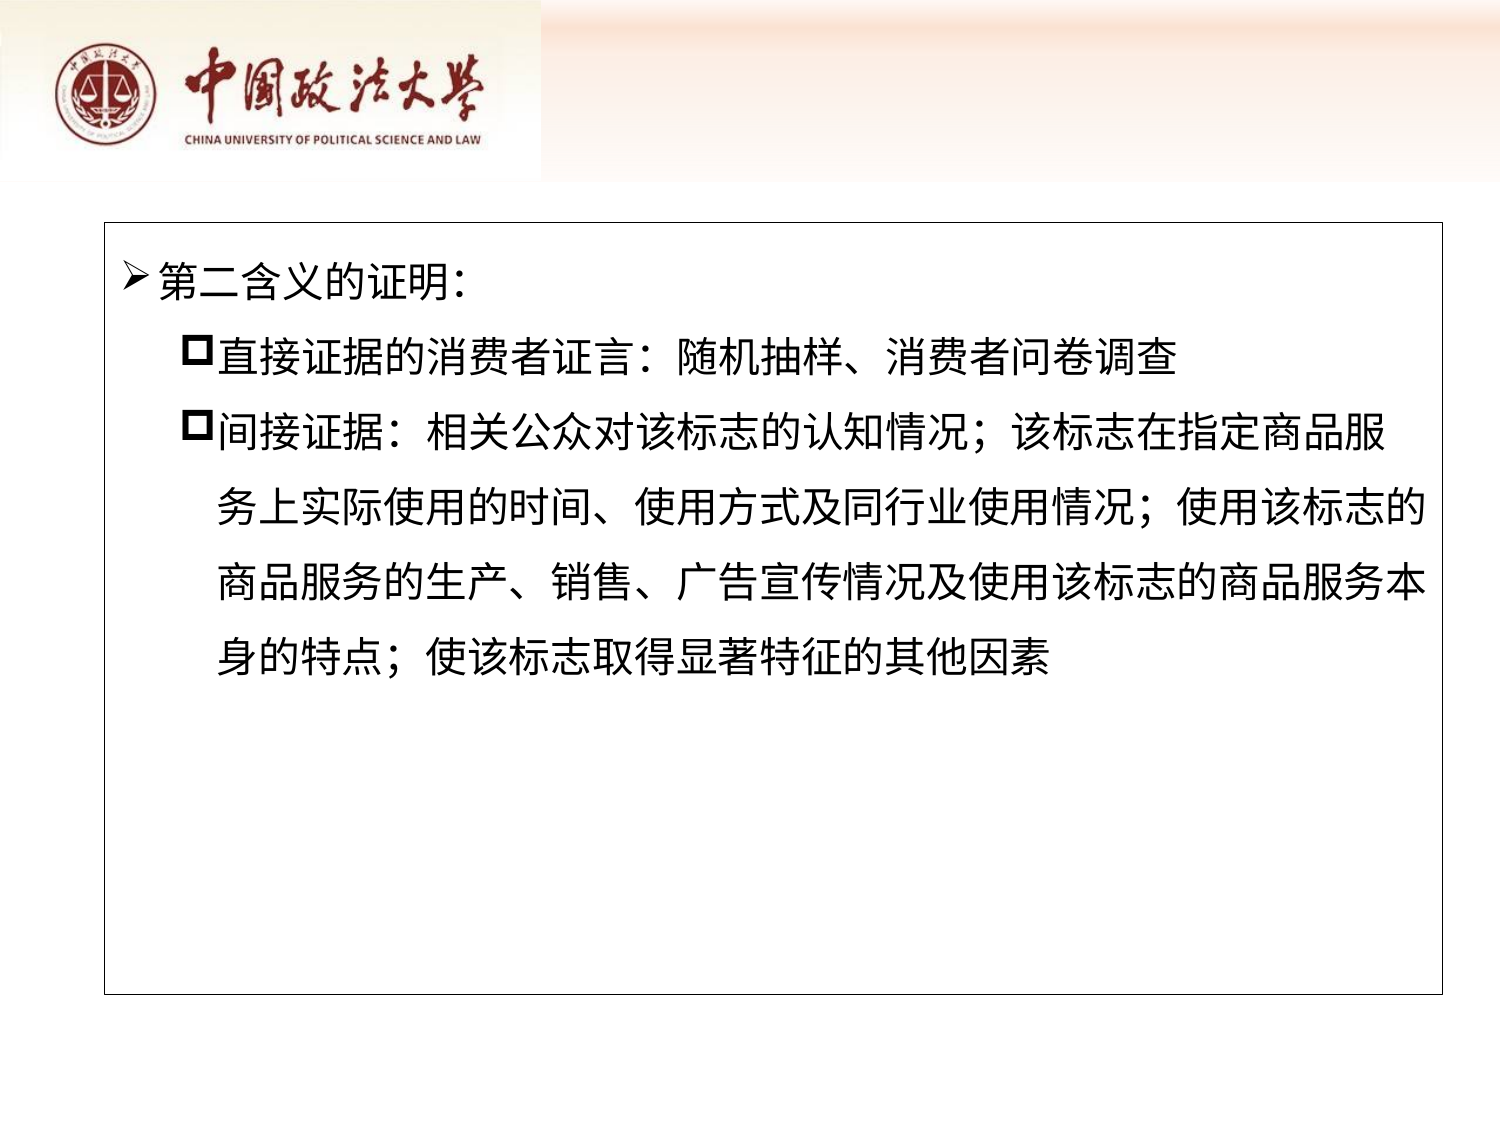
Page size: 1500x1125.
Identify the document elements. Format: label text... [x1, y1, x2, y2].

picture [0, 0, 1500, 182]
list 第二含义的证明： 直接证据的消费者证言：随机抽样、消费者问卷调查 间接证据：相关公众对该标志的认知情况；该标志在指定商品服务上实际使用的时间、使用方式及同行业使用情况；使用该标志的商品服务的生产、销售、广告宣传情况及使用该标志的商品服务本身的特点；使该标志取得显著特征的其他因素 [104, 222, 1443, 995]
